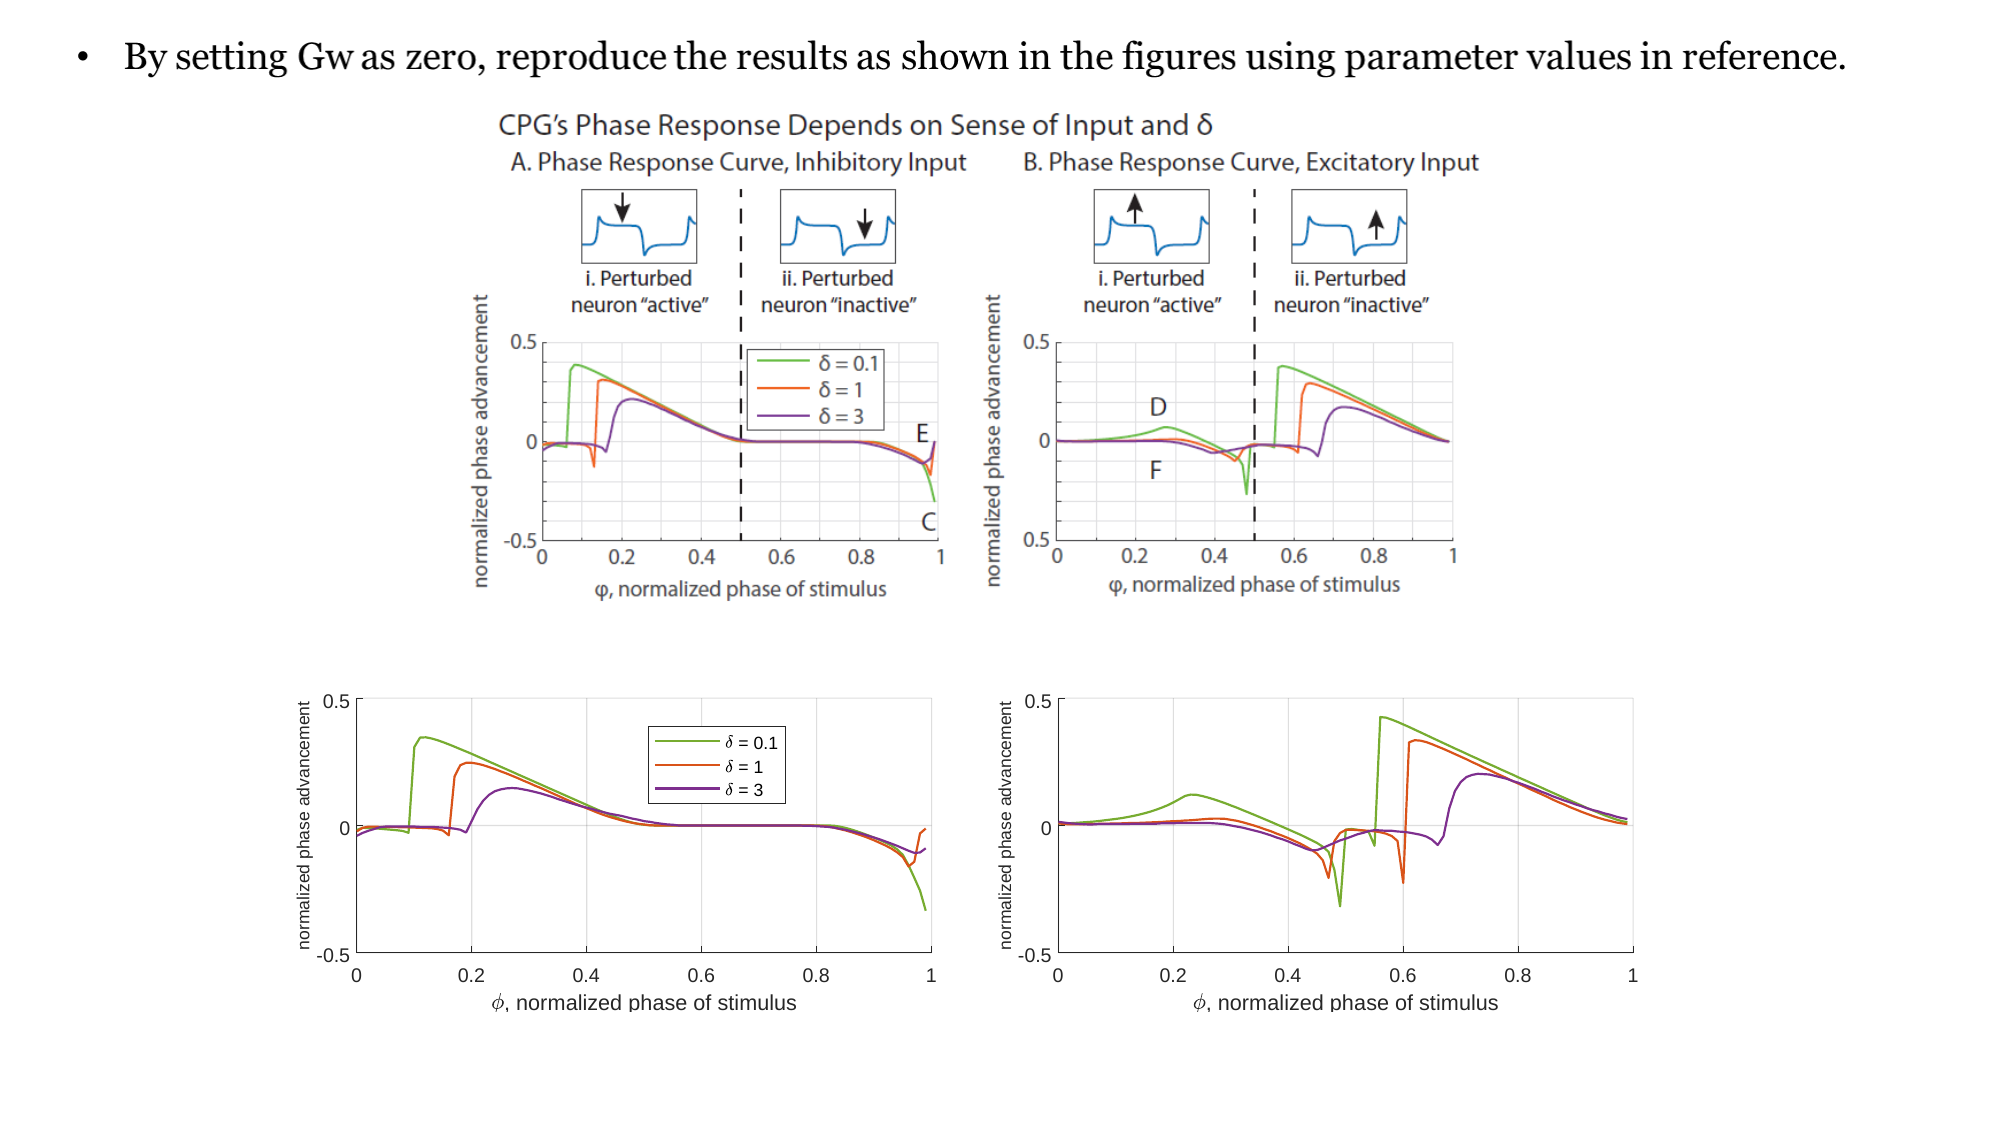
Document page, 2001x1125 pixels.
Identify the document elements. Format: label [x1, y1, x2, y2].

picture [55, 19, 1870, 616]
text_box [289, 684, 1645, 1012]
